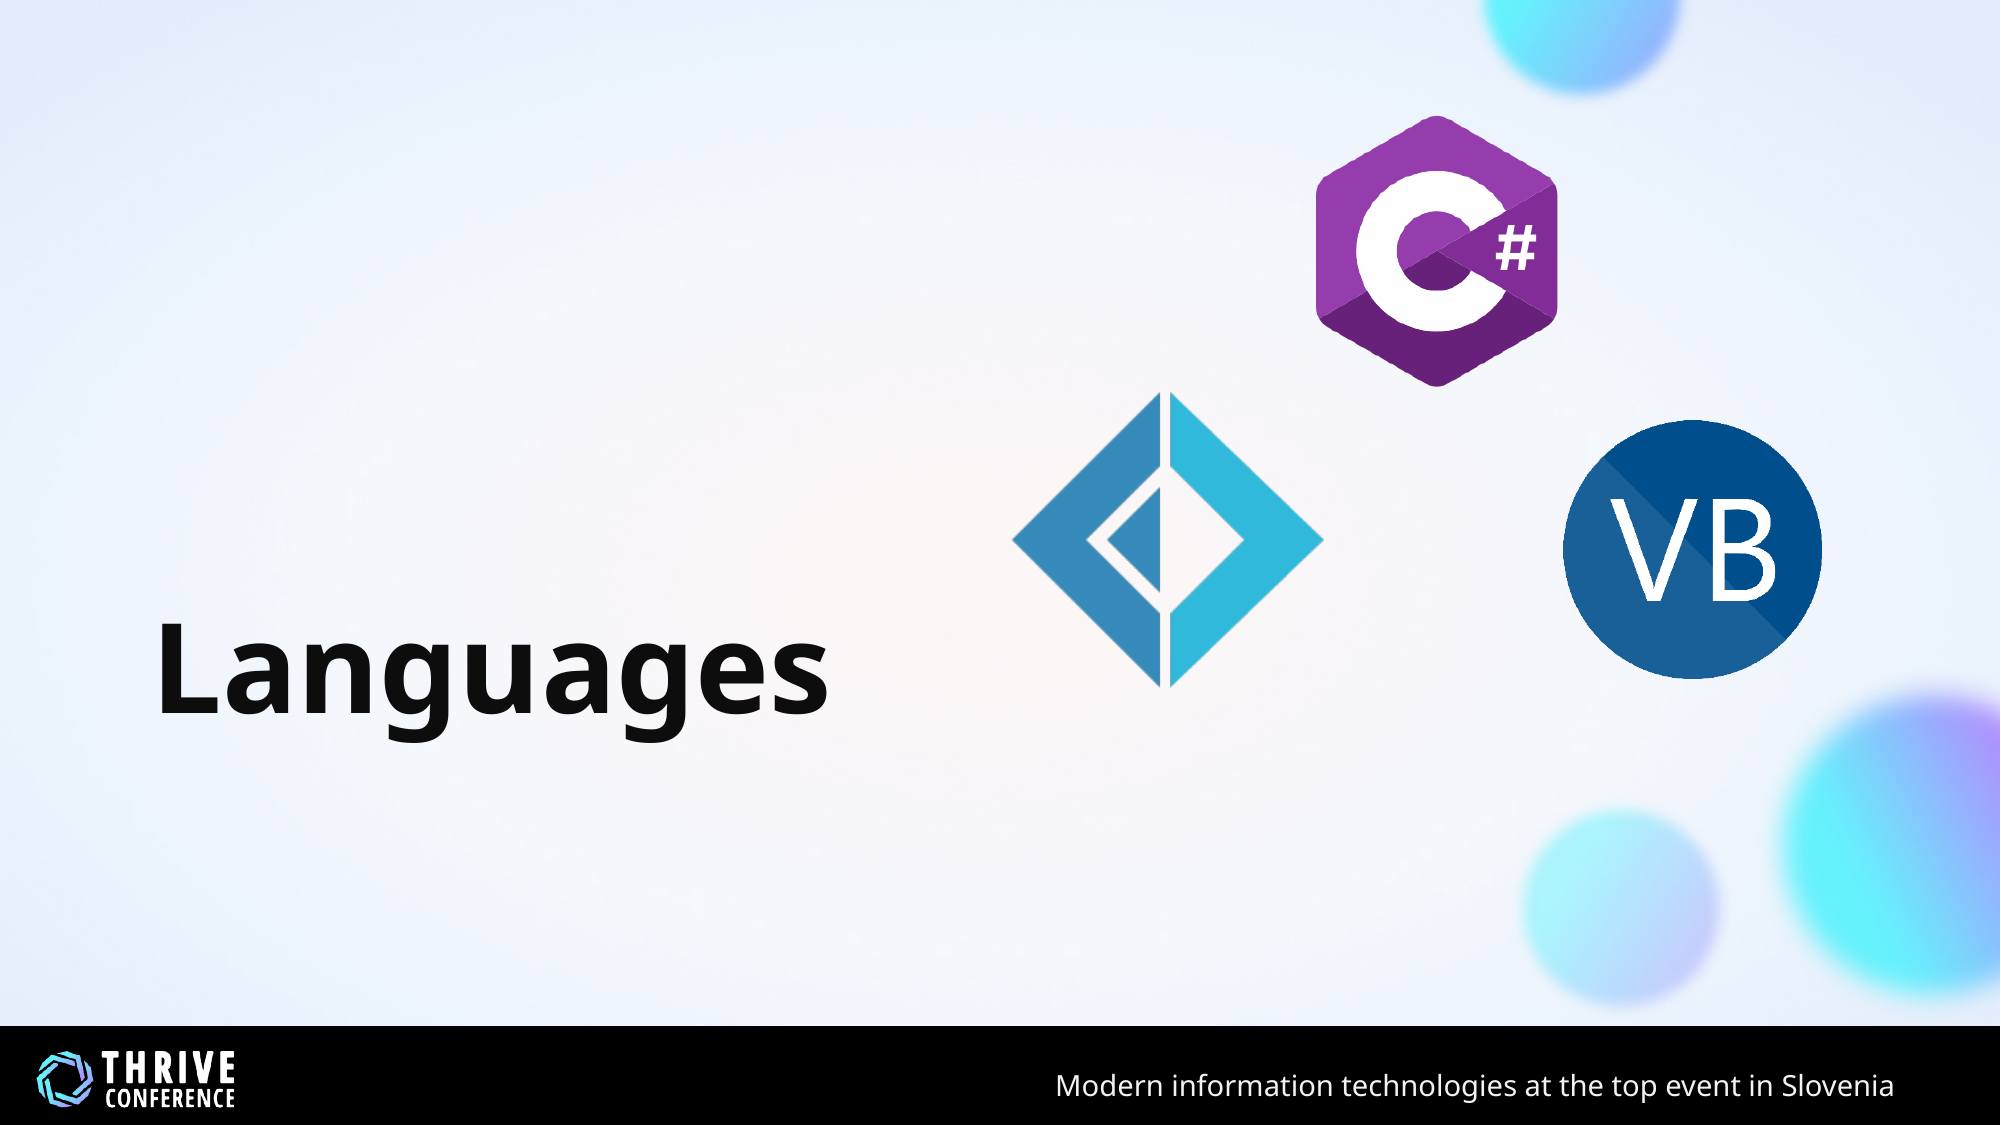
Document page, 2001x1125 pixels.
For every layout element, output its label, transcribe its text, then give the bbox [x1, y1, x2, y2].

picture [35, 1051, 234, 1108]
picture [0, 0, 2000, 1026]
title Languages [136, 280, 1862, 749]
